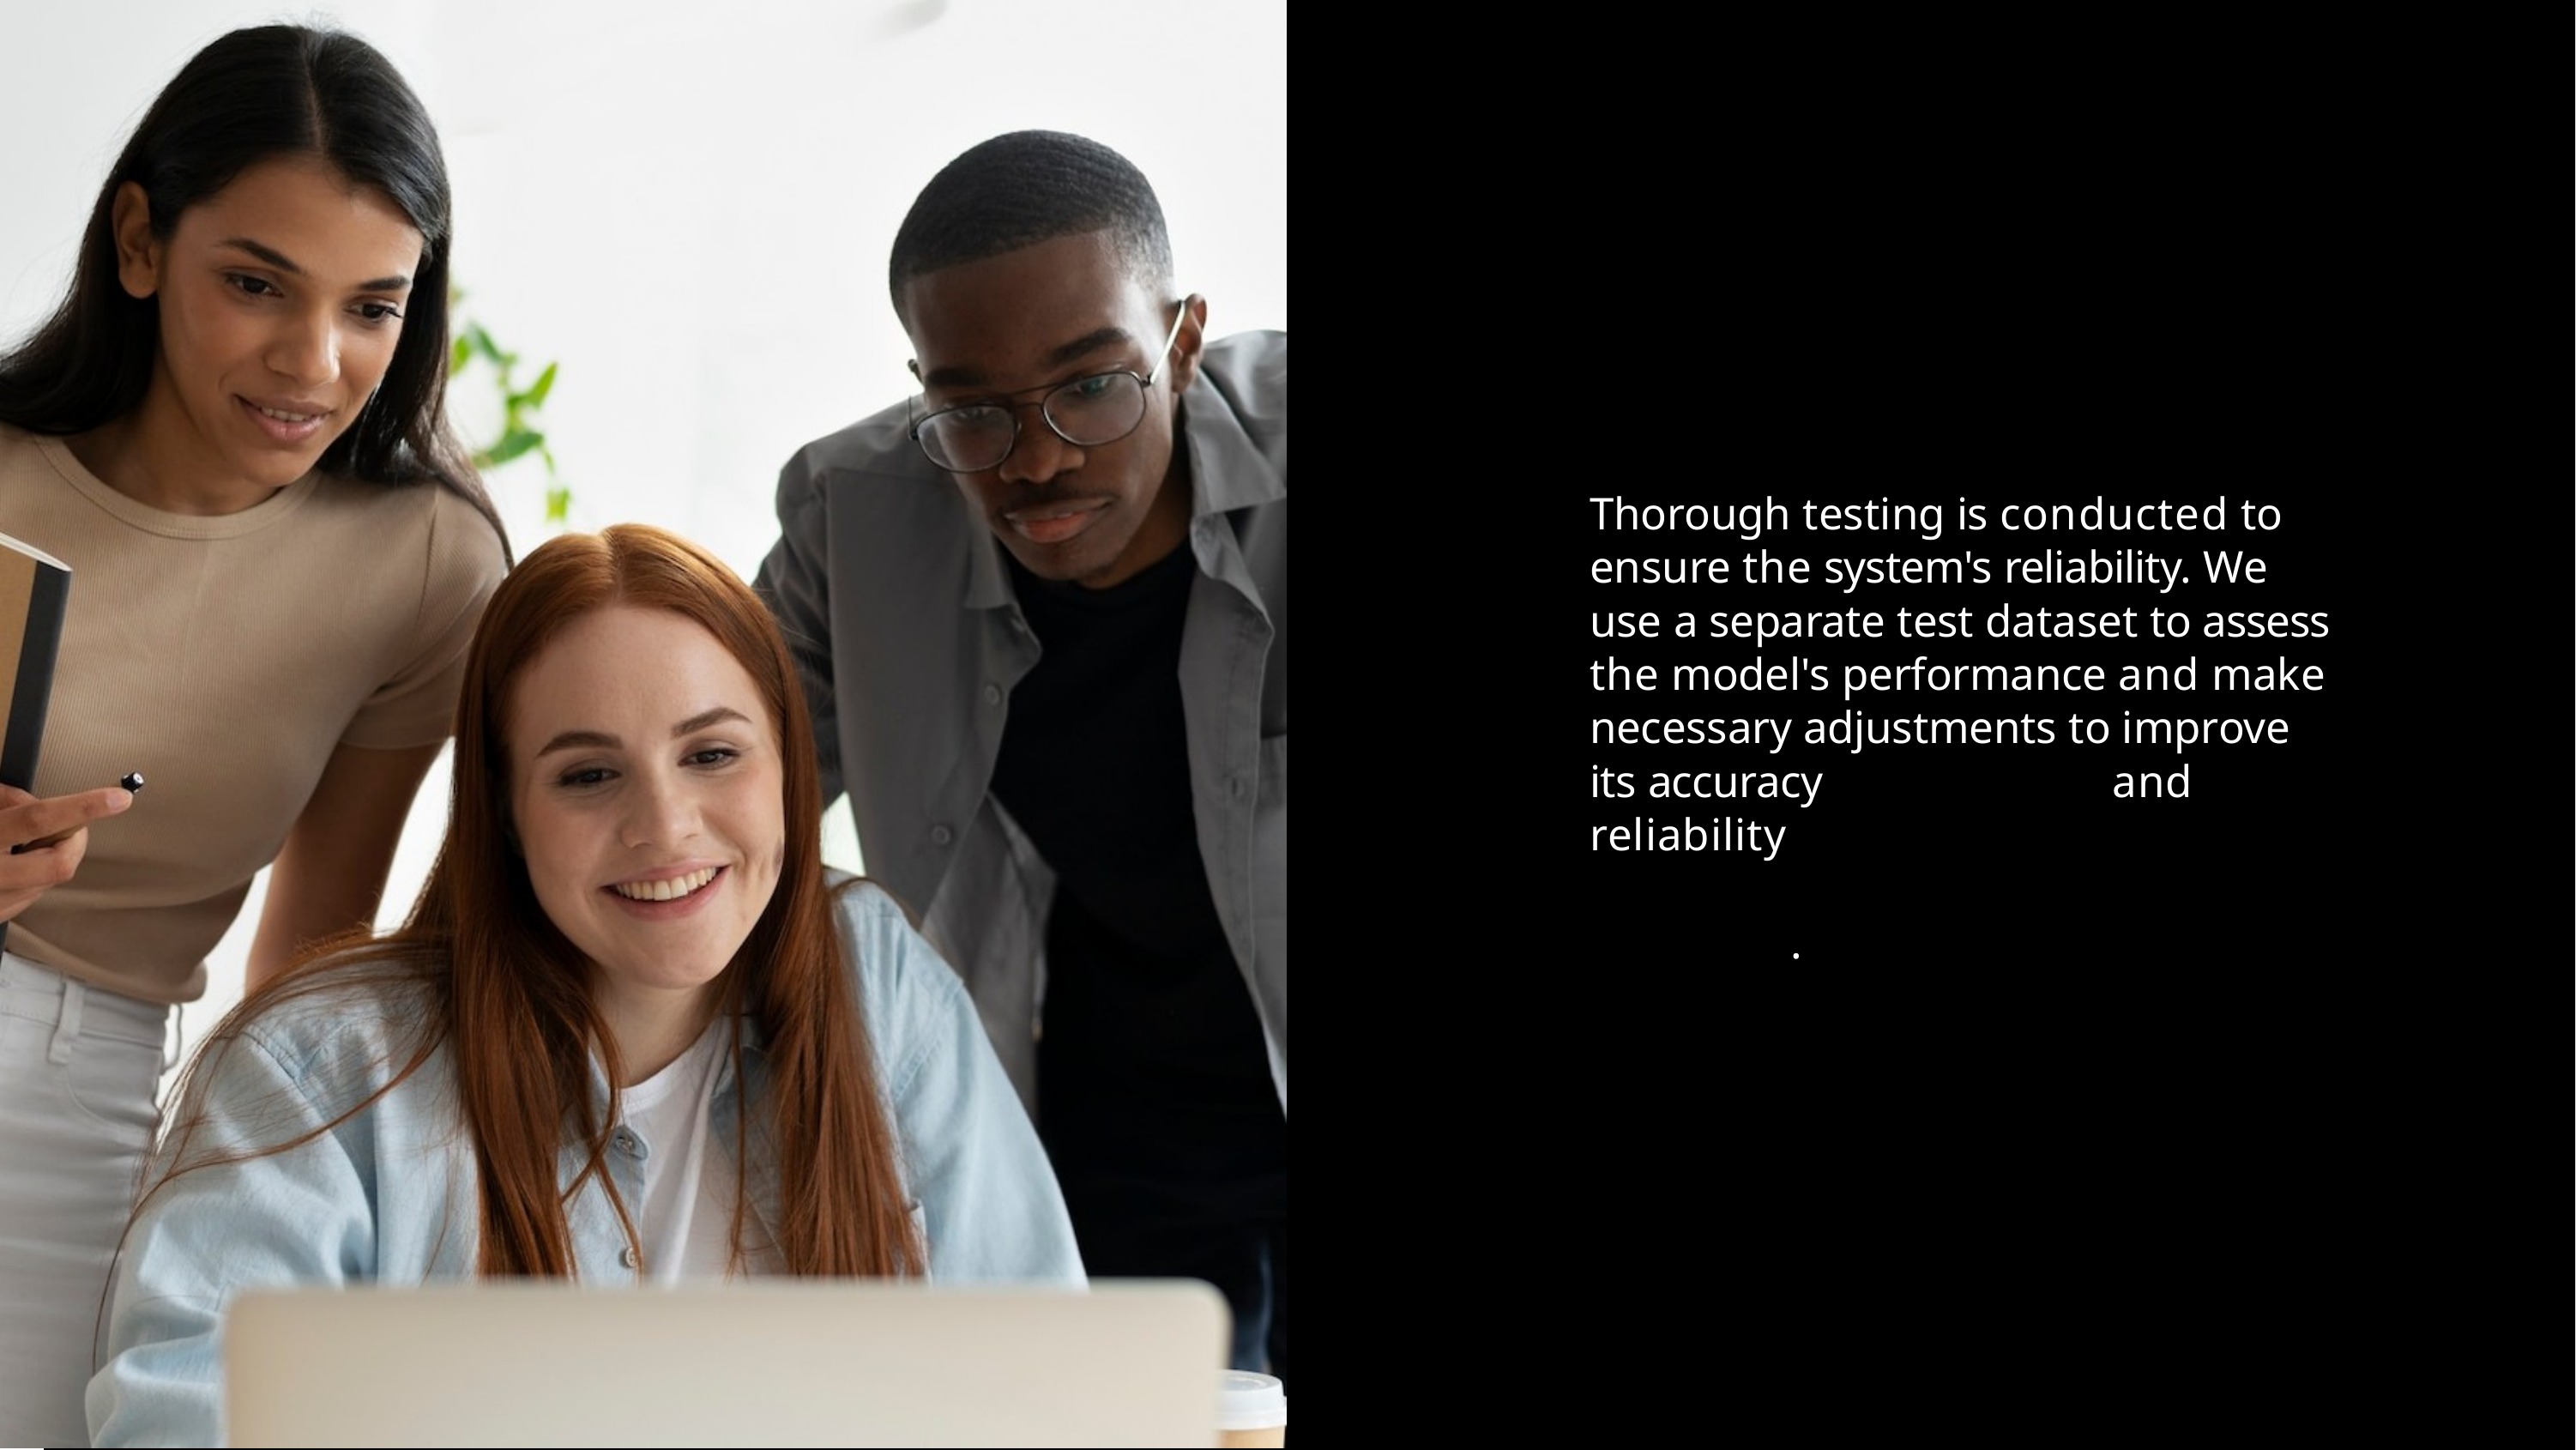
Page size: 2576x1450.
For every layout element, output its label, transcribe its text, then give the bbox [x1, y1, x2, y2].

title Testing the System [1290, 273, 2374, 533]
text_box Thorough testing is conducted to ensure the system's reliability. We use a separate test dataset to assess the model's performance and make necessary adjustments to improve its accuracy and reliability . [1588, 483, 2338, 968]
text_box [1288, 0, 2576, 1450]
picture [0, 0, 1288, 1448]
